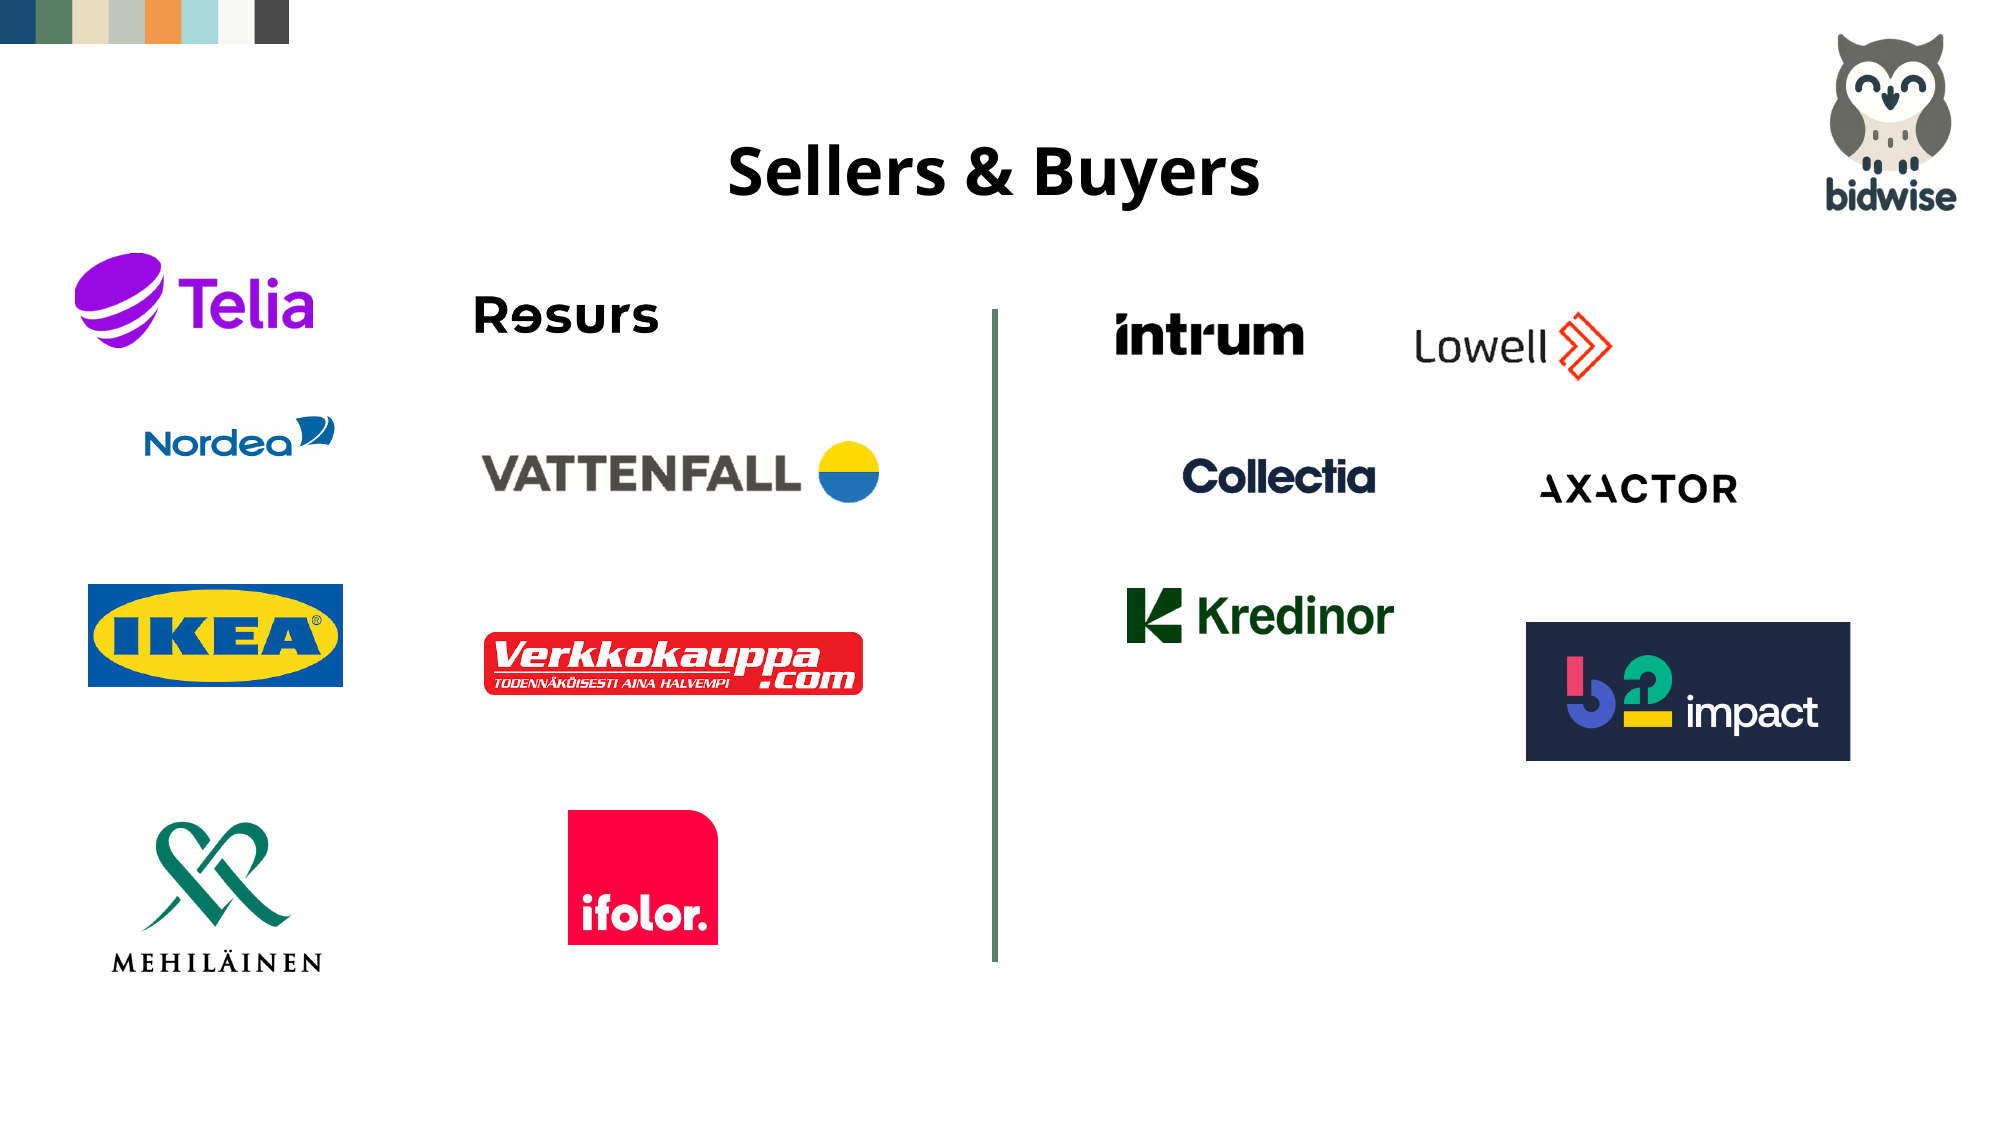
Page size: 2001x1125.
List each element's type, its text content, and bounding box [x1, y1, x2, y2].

picture [568, 810, 718, 945]
picture [74, 784, 359, 1009]
picture [1181, 454, 1378, 494]
picture [1100, 277, 1319, 392]
picture [1526, 622, 1851, 761]
picture [1540, 474, 1737, 503]
picture [446, 267, 685, 361]
picture [1127, 588, 1394, 643]
picture [88, 584, 343, 687]
picture [74, 253, 313, 348]
picture [144, 415, 335, 457]
picture [1782, 0, 2000, 233]
picture [1376, 277, 1652, 416]
text_box Sellers & Buyers [253, 75, 1737, 262]
picture [481, 441, 879, 503]
picture [0, 0, 289, 44]
picture [484, 632, 863, 695]
